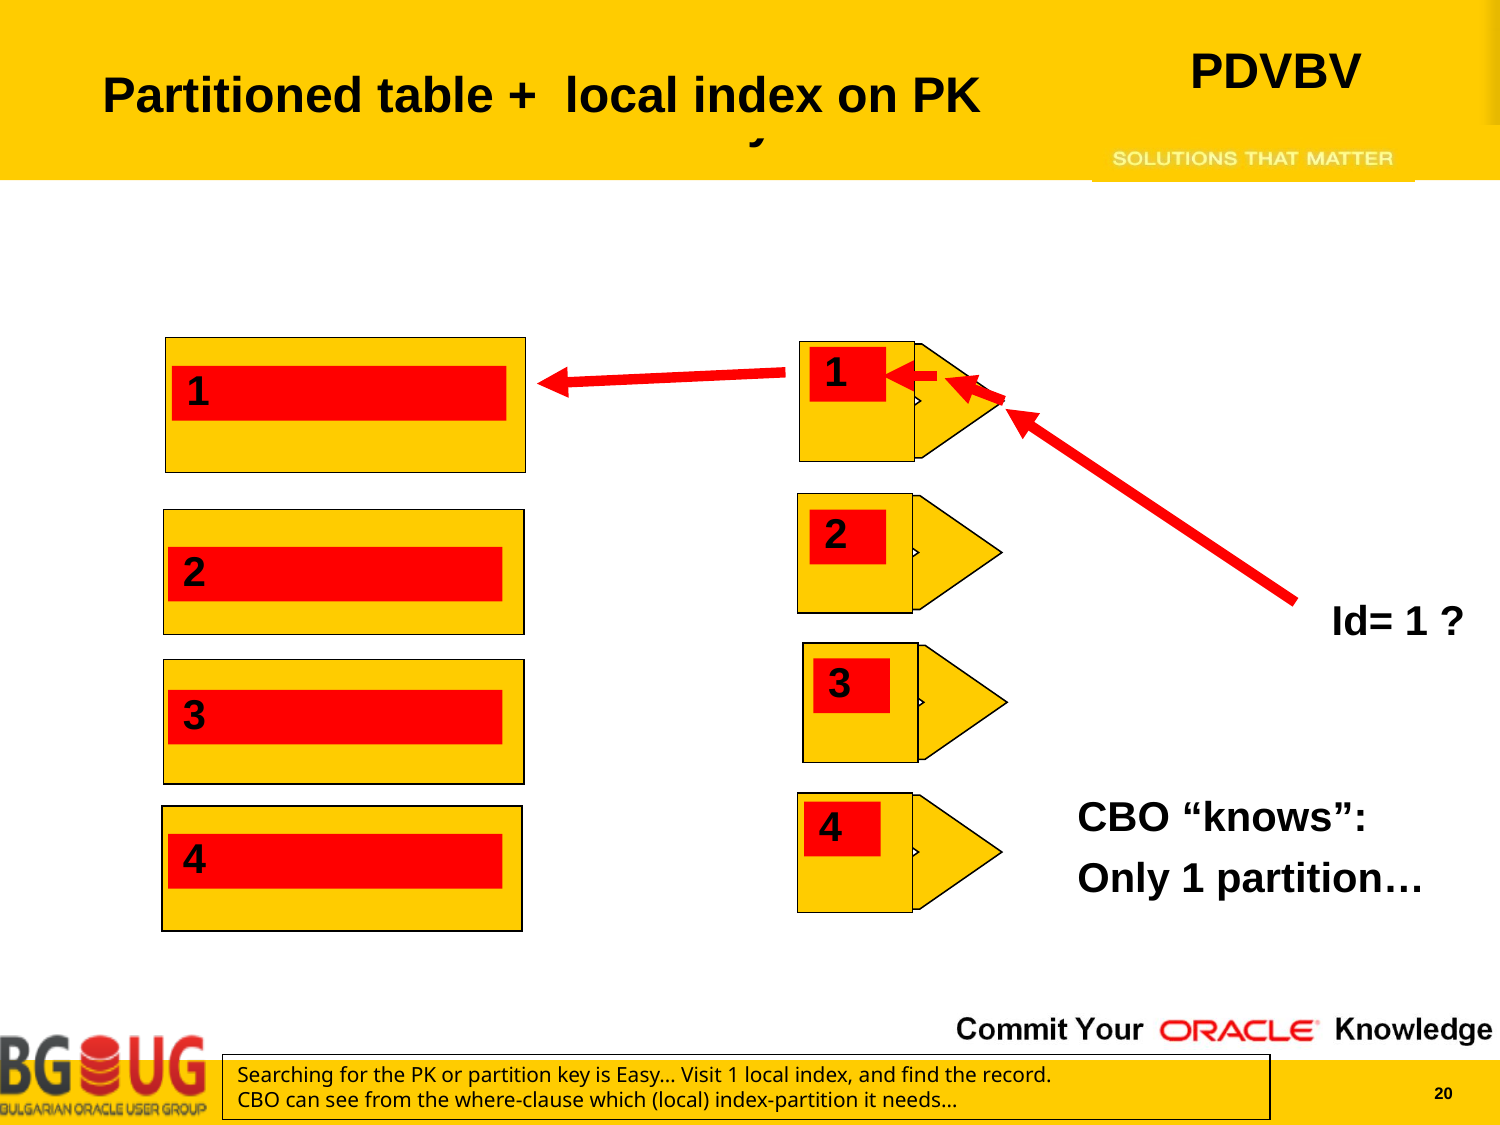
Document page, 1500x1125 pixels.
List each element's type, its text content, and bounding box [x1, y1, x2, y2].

text_box [165, 337, 526, 473]
text_box [163, 509, 524, 635]
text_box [944, 378, 1005, 402]
text_box 3 [168, 689, 503, 745]
picture [952, 1011, 1500, 1050]
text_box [802, 642, 1008, 763]
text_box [799, 341, 1005, 462]
text_box CBO “knows”: Only 1 partition… [1062, 791, 1461, 908]
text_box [797, 493, 1003, 614]
picture [0, 1034, 207, 1121]
picture [1160, 0, 1500, 125]
text_box 4 [168, 833, 503, 889]
text_box [161, 806, 523, 932]
text_box 2 [168, 546, 503, 602]
text_box Searching for the PK or partition key is Easy… Visit 1 local index, and find the record. CBO can see from the where-clause which (local) index-partition it needs… [222, 1054, 1271, 1120]
text_box 1 [171, 365, 507, 421]
title Partitioned table + local index on PK [86, 45, 1063, 139]
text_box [1005, 408, 1296, 603]
text_box Id= 1 ? [1316, 596, 1482, 651]
text_box [163, 659, 524, 785]
picture [1092, 137, 1415, 182]
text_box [536, 372, 786, 384]
slide_number 20 [1409, 1074, 1468, 1100]
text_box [797, 792, 1003, 913]
